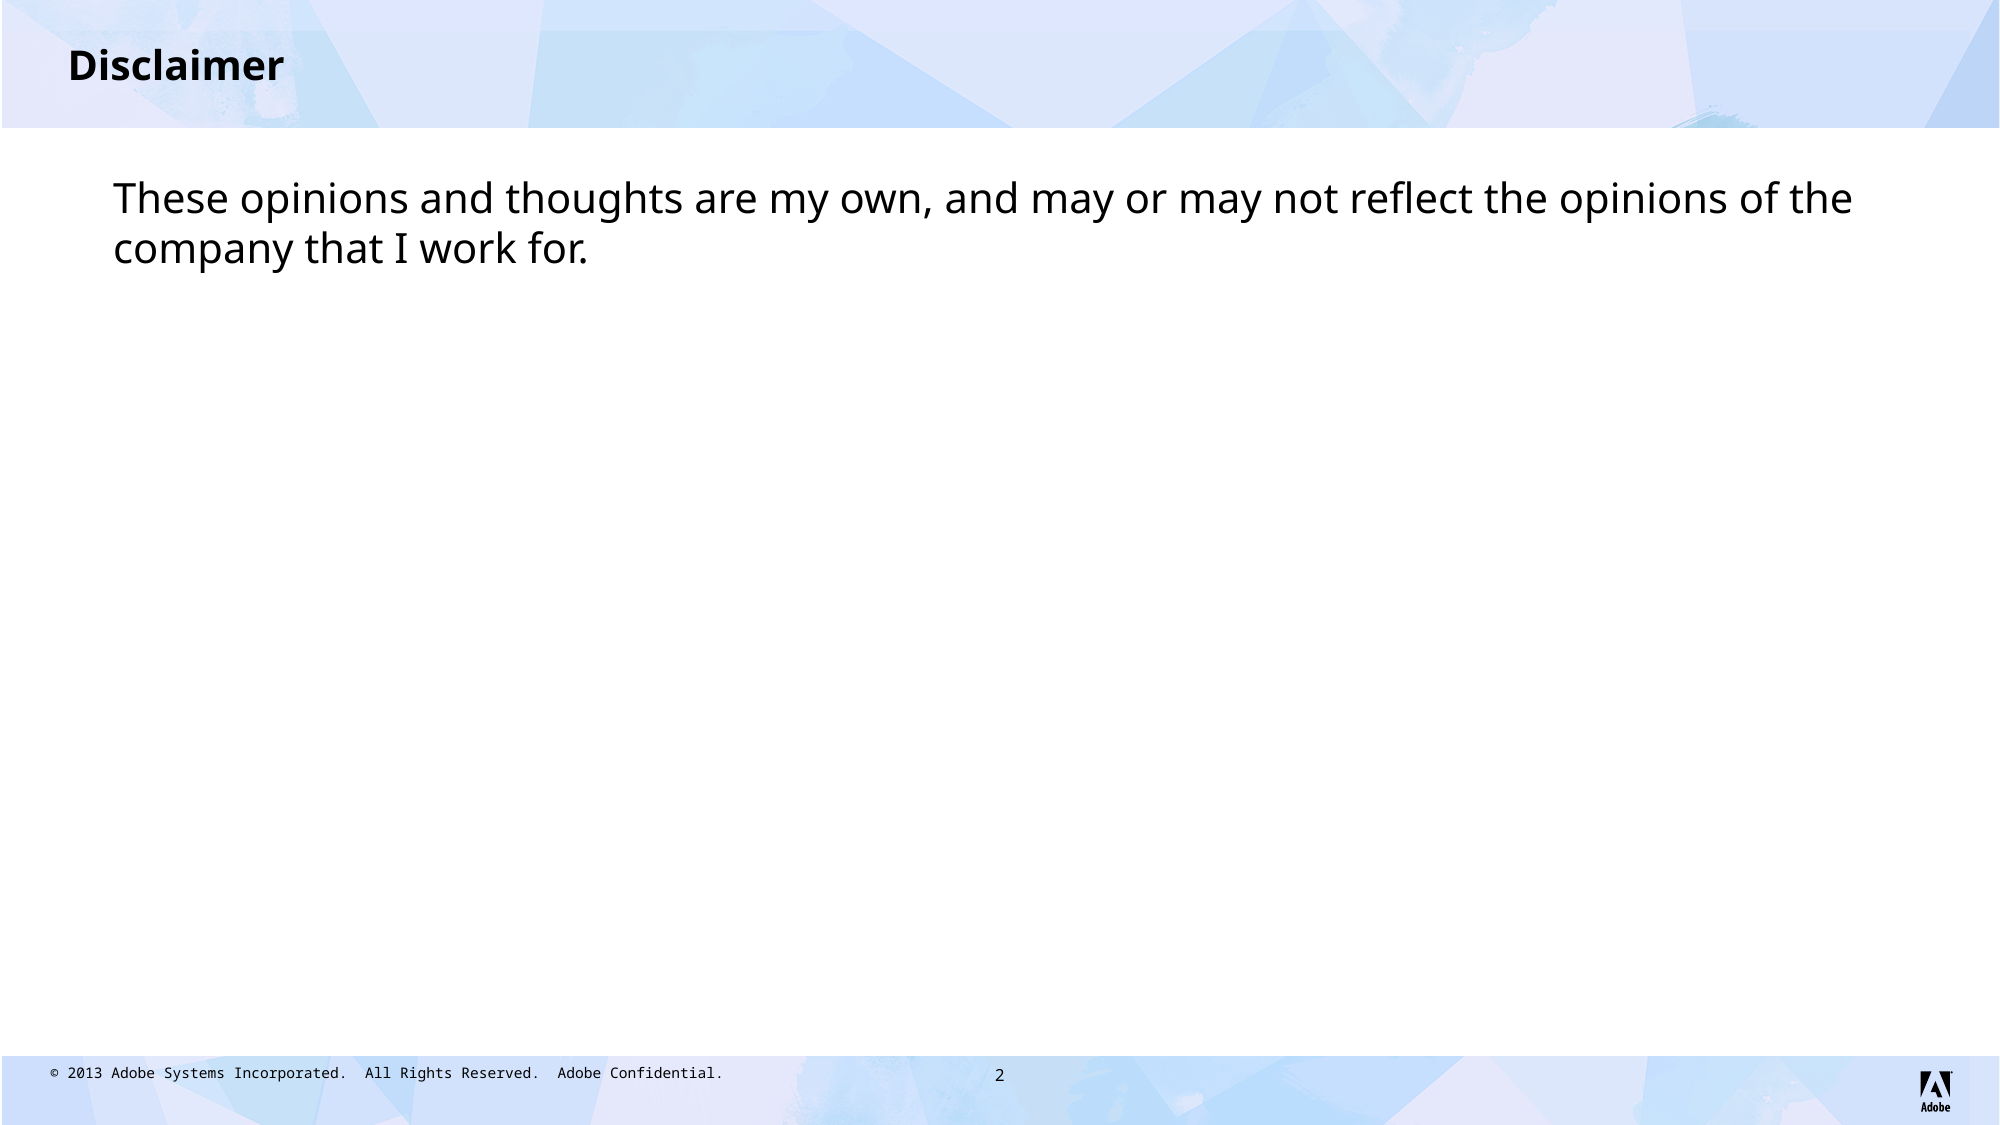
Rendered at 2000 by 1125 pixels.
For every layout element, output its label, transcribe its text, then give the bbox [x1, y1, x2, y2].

picture [1, 0, 2000, 128]
slide_number 2 [916, 1062, 1083, 1091]
list These opinions and thoughts are my own, and may or may not reflect the opinions of the company that I work for. [49, 162, 1950, 1013]
title Disclaimer [49, 30, 1950, 98]
picture [1, 1056, 2000, 1125]
